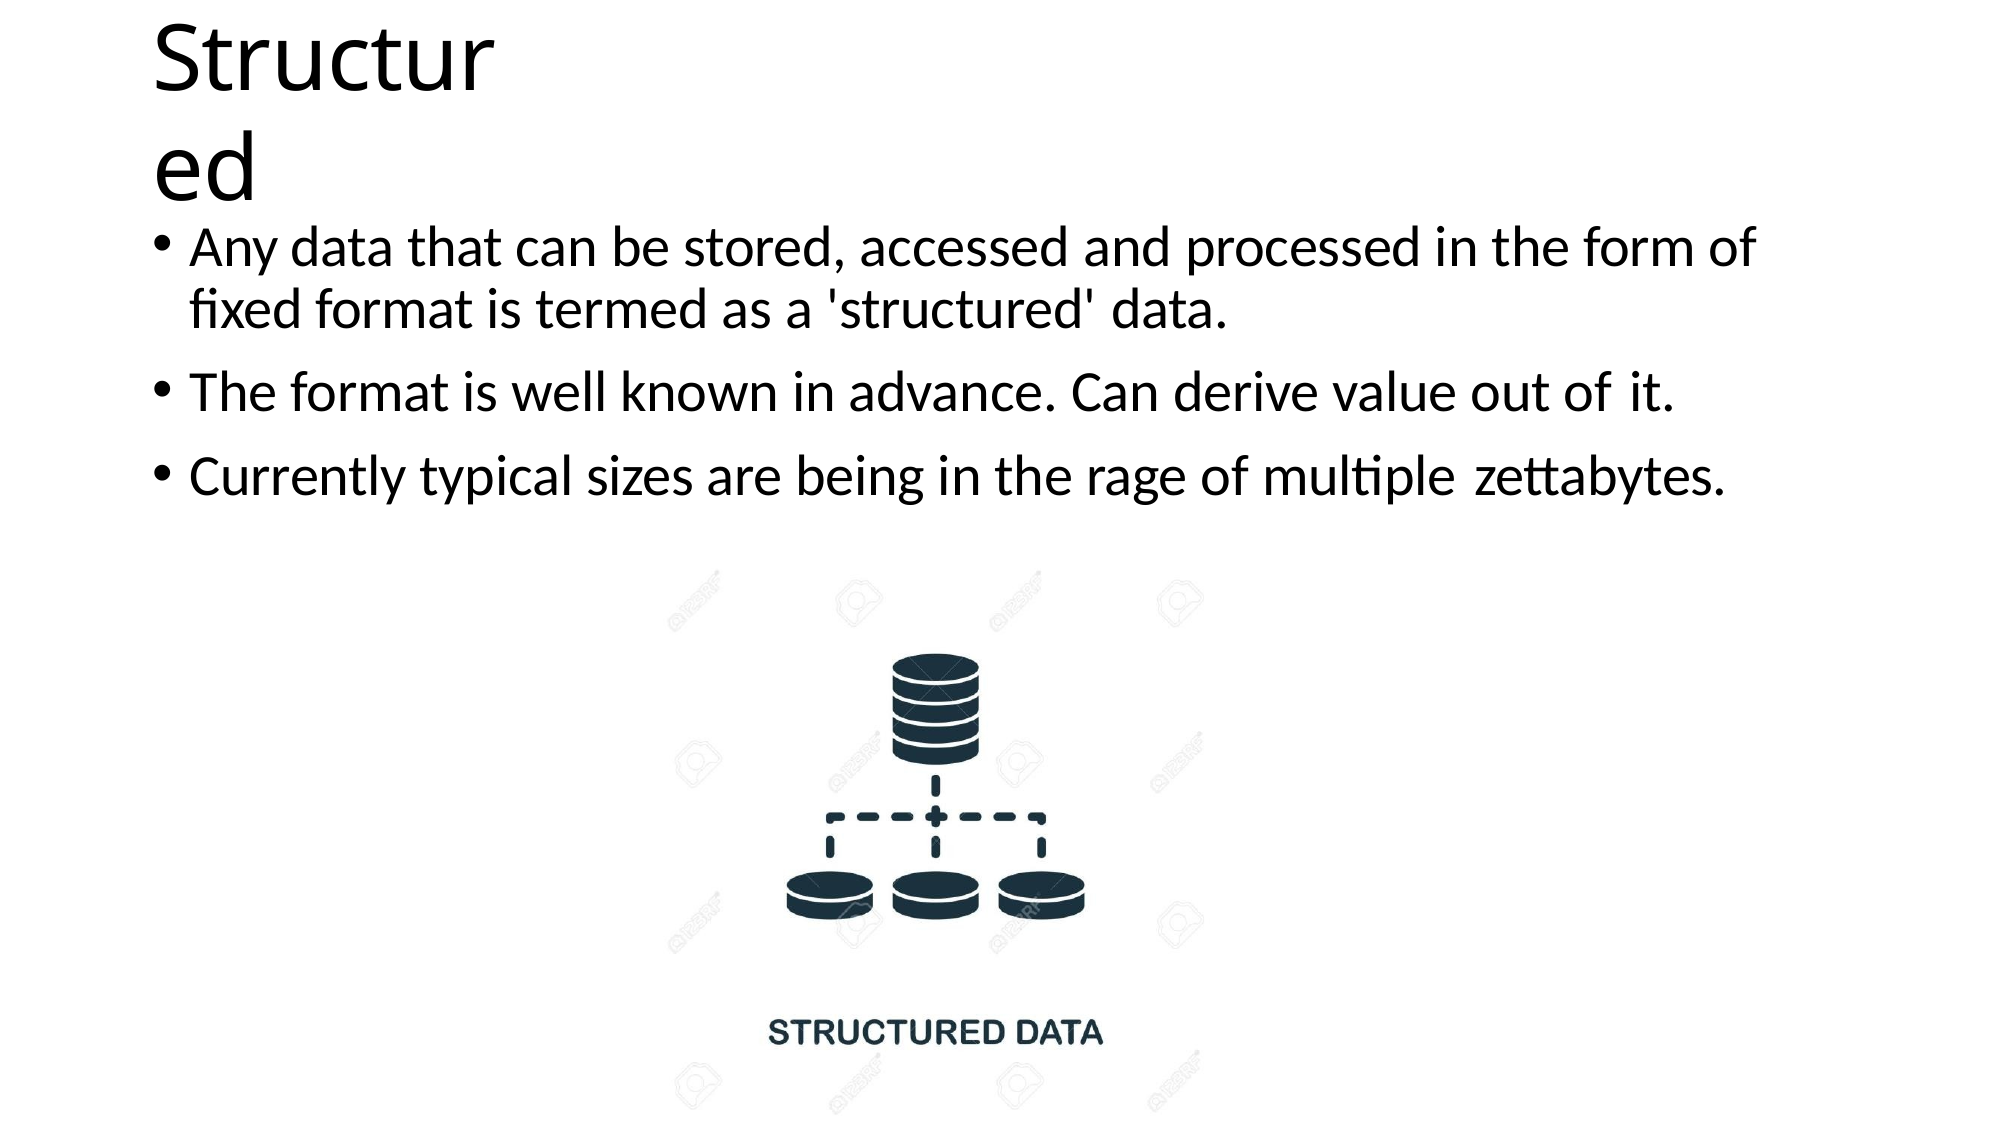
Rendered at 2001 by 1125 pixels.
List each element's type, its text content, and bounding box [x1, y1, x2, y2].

title Structured [150, 0, 540, 204]
text_box Any data that can be stored, accessed and processed in the form of fixed format is termed as a 'structured' data. The format is well known in advance. Can derive value out of it. Currently typical sizes are being in the rage of multiple zettabytes. [150, 204, 1778, 508]
text_box [663, 568, 1210, 1116]
